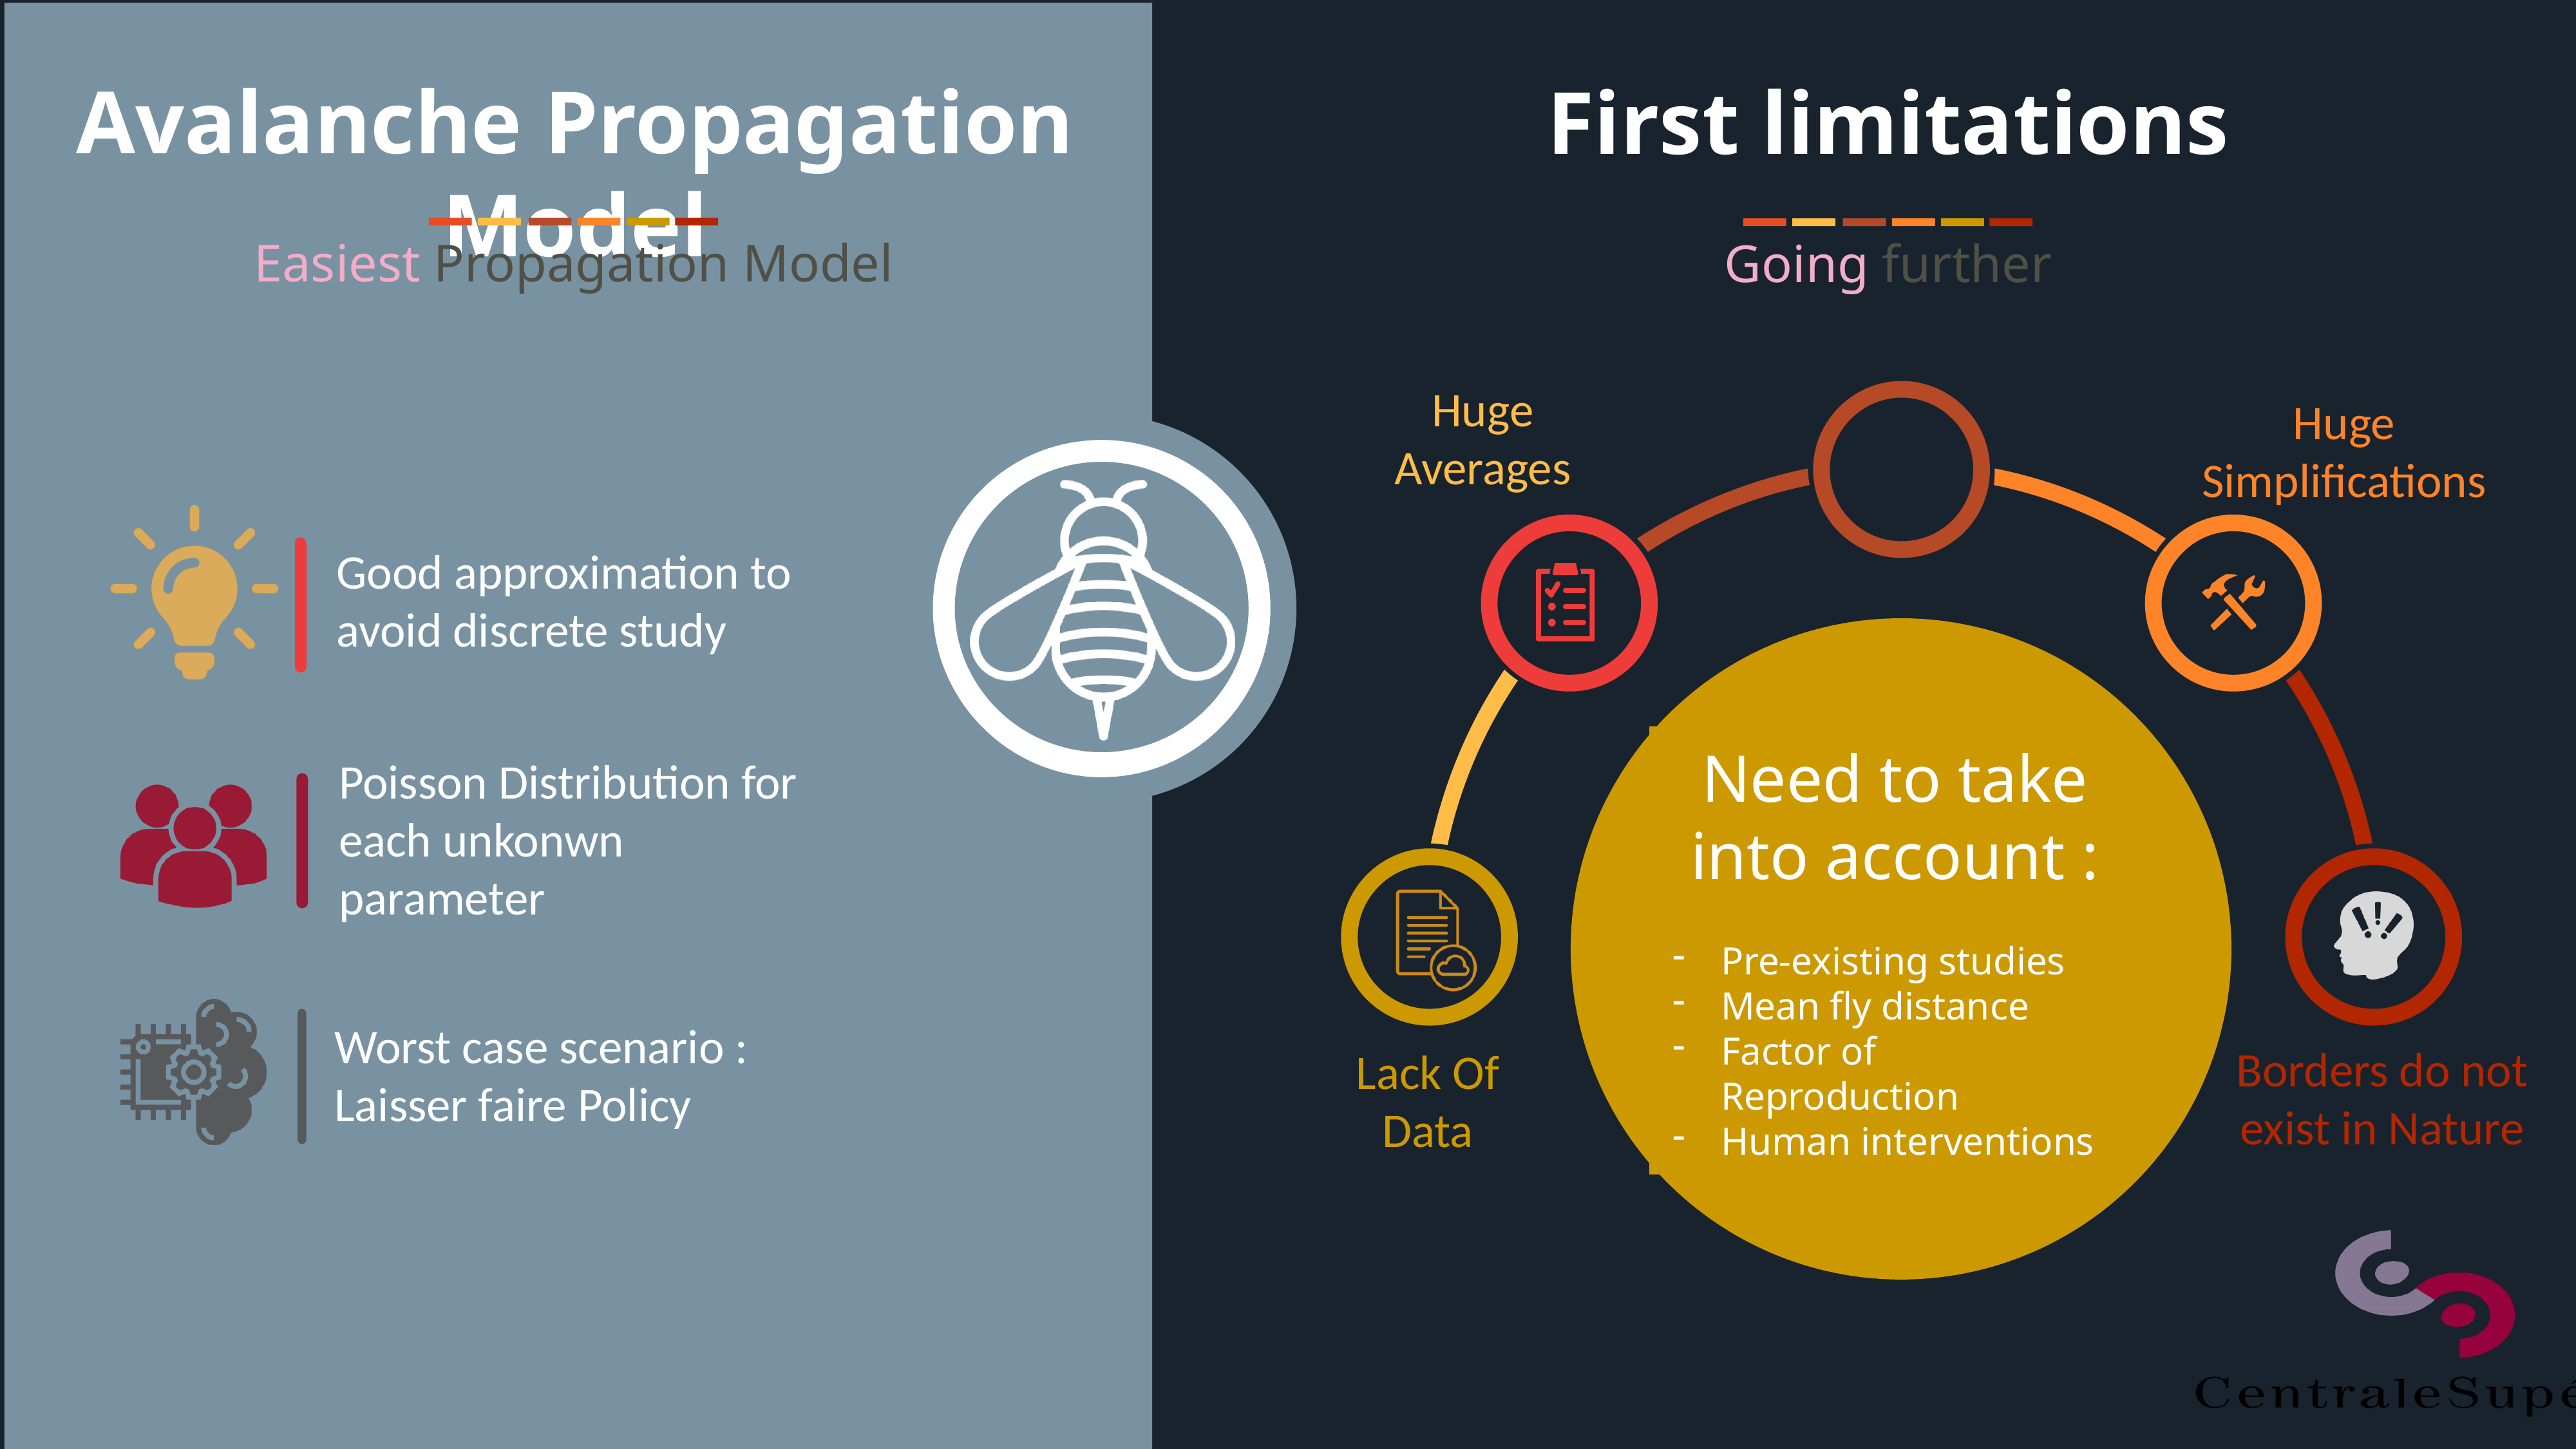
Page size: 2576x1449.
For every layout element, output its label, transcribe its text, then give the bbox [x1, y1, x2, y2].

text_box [2145, 514, 2322, 692]
text_box [1813, 381, 1991, 558]
picture [970, 477, 1235, 743]
text_box Poisson Distribution for each unkonwn parameter [329, 746, 849, 930]
text_box [1430, 669, 1518, 846]
picture [107, 505, 282, 679]
picture [1526, 563, 1604, 641]
text_box [297, 1008, 307, 1145]
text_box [27, 62, 1123, 298]
picture [2195, 1230, 2576, 1417]
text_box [1289, 63, 2487, 299]
text_box Lack Of Data [1339, 1036, 1517, 1162]
text_box [1481, 515, 1658, 692]
text_box [294, 536, 307, 674]
picture [120, 999, 267, 1145]
text_box [1341, 848, 1518, 1026]
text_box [909, 414, 1297, 802]
text_box Good approximation to avoid discrete study [327, 536, 847, 661]
text_box [2285, 848, 2463, 1026]
text_box Borders do not exist in Nature [2231, 1033, 2568, 1159]
text_box [4, 2, 1153, 1449]
picture [1379, 883, 1493, 998]
text_box [1636, 468, 1810, 553]
text_box [1994, 468, 2145, 545]
text_box Huge Simplifications [2173, 386, 2515, 512]
text_box [2293, 692, 2373, 846]
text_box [1570, 618, 2231, 1280]
text_box Huge Averages [1337, 374, 1629, 499]
text_box [296, 772, 309, 909]
text_box Worst case scenario : Laisser faire Policy [325, 1010, 845, 1136]
picture [2324, 886, 2423, 984]
picture [120, 773, 267, 919]
